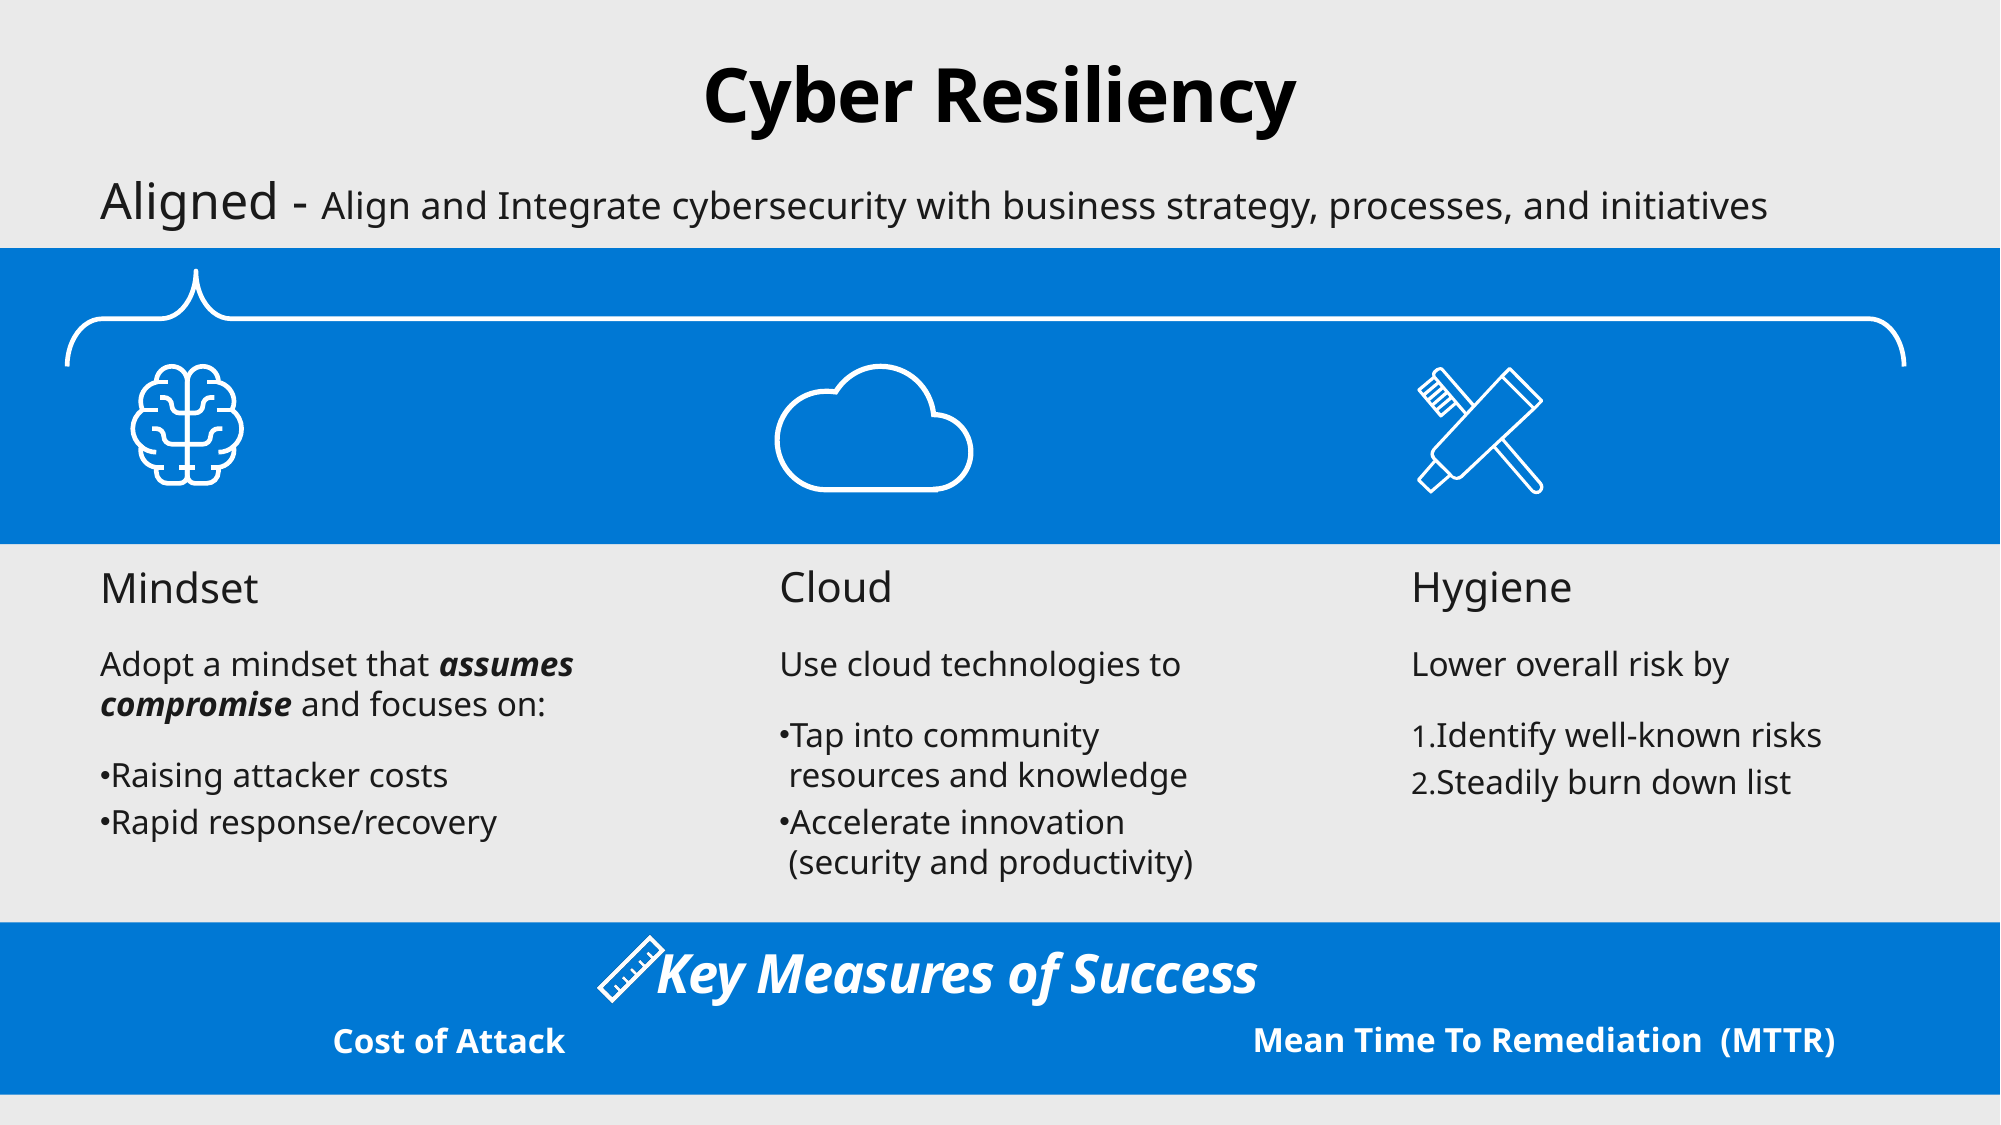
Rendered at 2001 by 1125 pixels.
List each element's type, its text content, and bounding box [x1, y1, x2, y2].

list Aligned - Align and Integrate cybersecurity with business strategy, processes, and initiatives [100, 169, 1904, 231]
text_box [0, 247, 2000, 545]
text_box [0, 922, 2000, 1095]
text_box [132, 367, 242, 484]
text_box Hygiene Lower overall risk by Identify well-known risks Steadily burn down list [1396, 553, 1888, 809]
text_box [777, 367, 971, 490]
text_box Mindset Adopt a mindset that assumes compromise and focuses on: Raising attacker costs Rapid response/recovery [85, 553, 652, 895]
text_box [1417, 367, 1544, 495]
text_box [66, 270, 1905, 367]
text_box Cloud Use cloud technologies to Tap into community resources and knowledge Accelerate innovation (security and productivity) [764, 553, 1245, 889]
title Cyber Resiliency [96, 47, 1904, 139]
